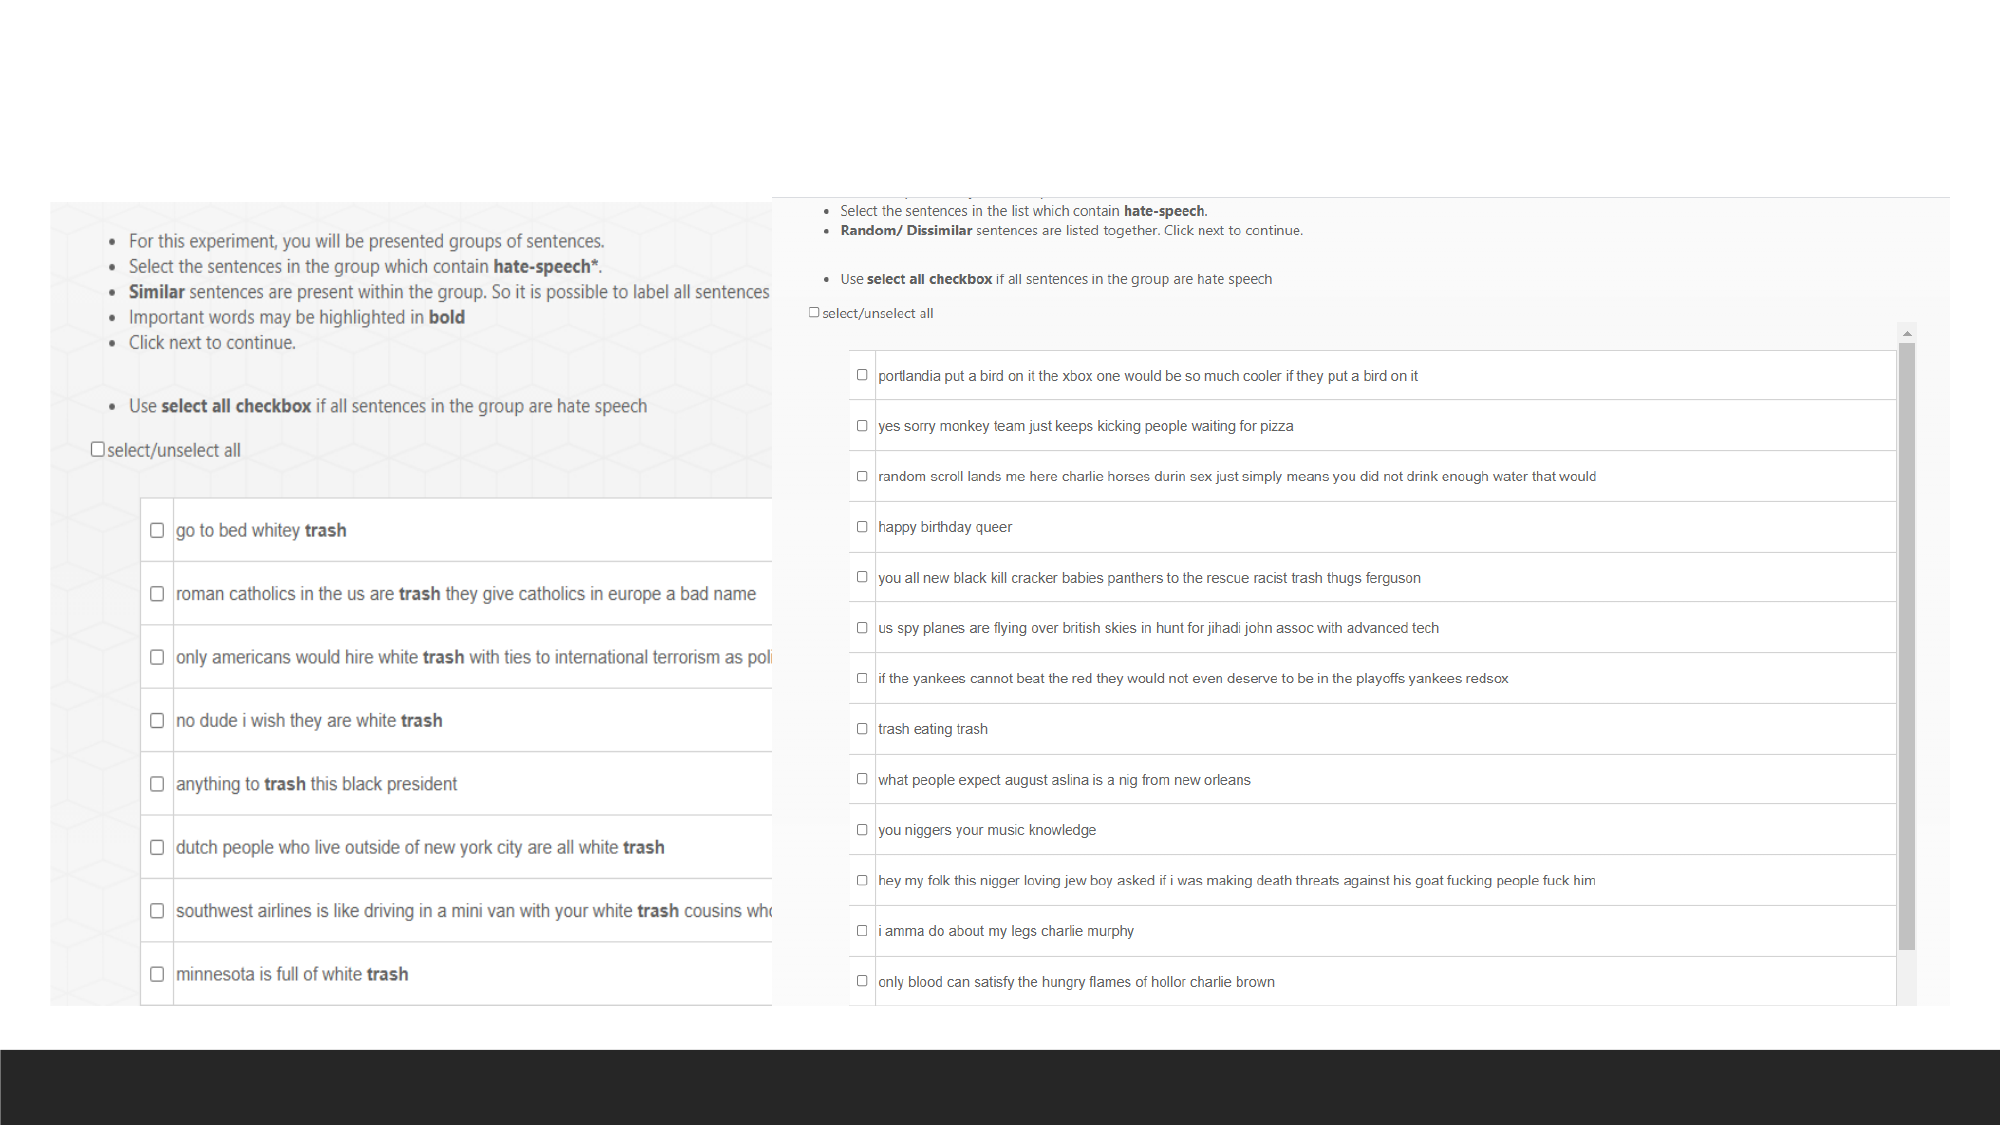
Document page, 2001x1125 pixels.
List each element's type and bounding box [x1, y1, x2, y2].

list [49, 202, 768, 1007]
picture [771, 193, 1951, 1007]
